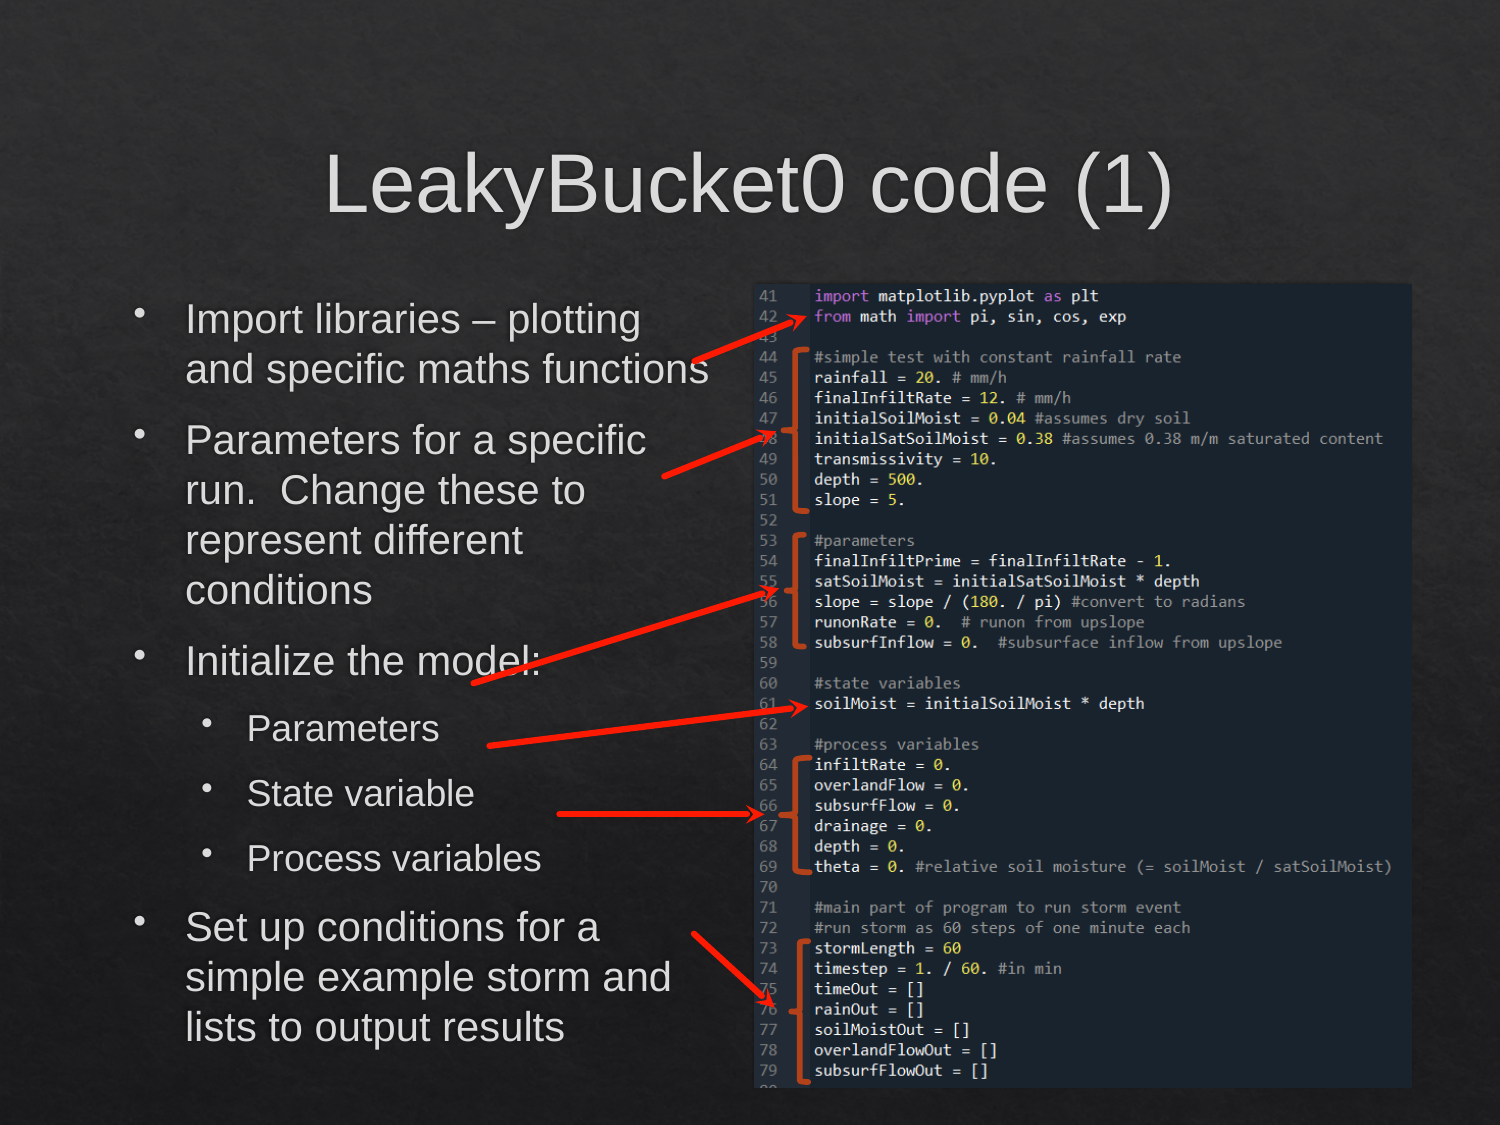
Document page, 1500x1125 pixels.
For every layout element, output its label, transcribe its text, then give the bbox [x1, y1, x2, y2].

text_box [693, 933, 776, 1008]
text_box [489, 705, 809, 747]
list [754, 283, 1412, 1088]
list Import libraries – plotting and specific maths functions Parameters for a specific run. Change these to represent different conditions Initialize the model: Parameters State variable Process variables Set up conditions for a simple example storm and lists to output results [113, 284, 737, 1085]
title LeakyBucket0 code (1) [112, 99, 1387, 260]
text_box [664, 431, 777, 477]
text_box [473, 588, 780, 684]
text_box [694, 315, 808, 362]
